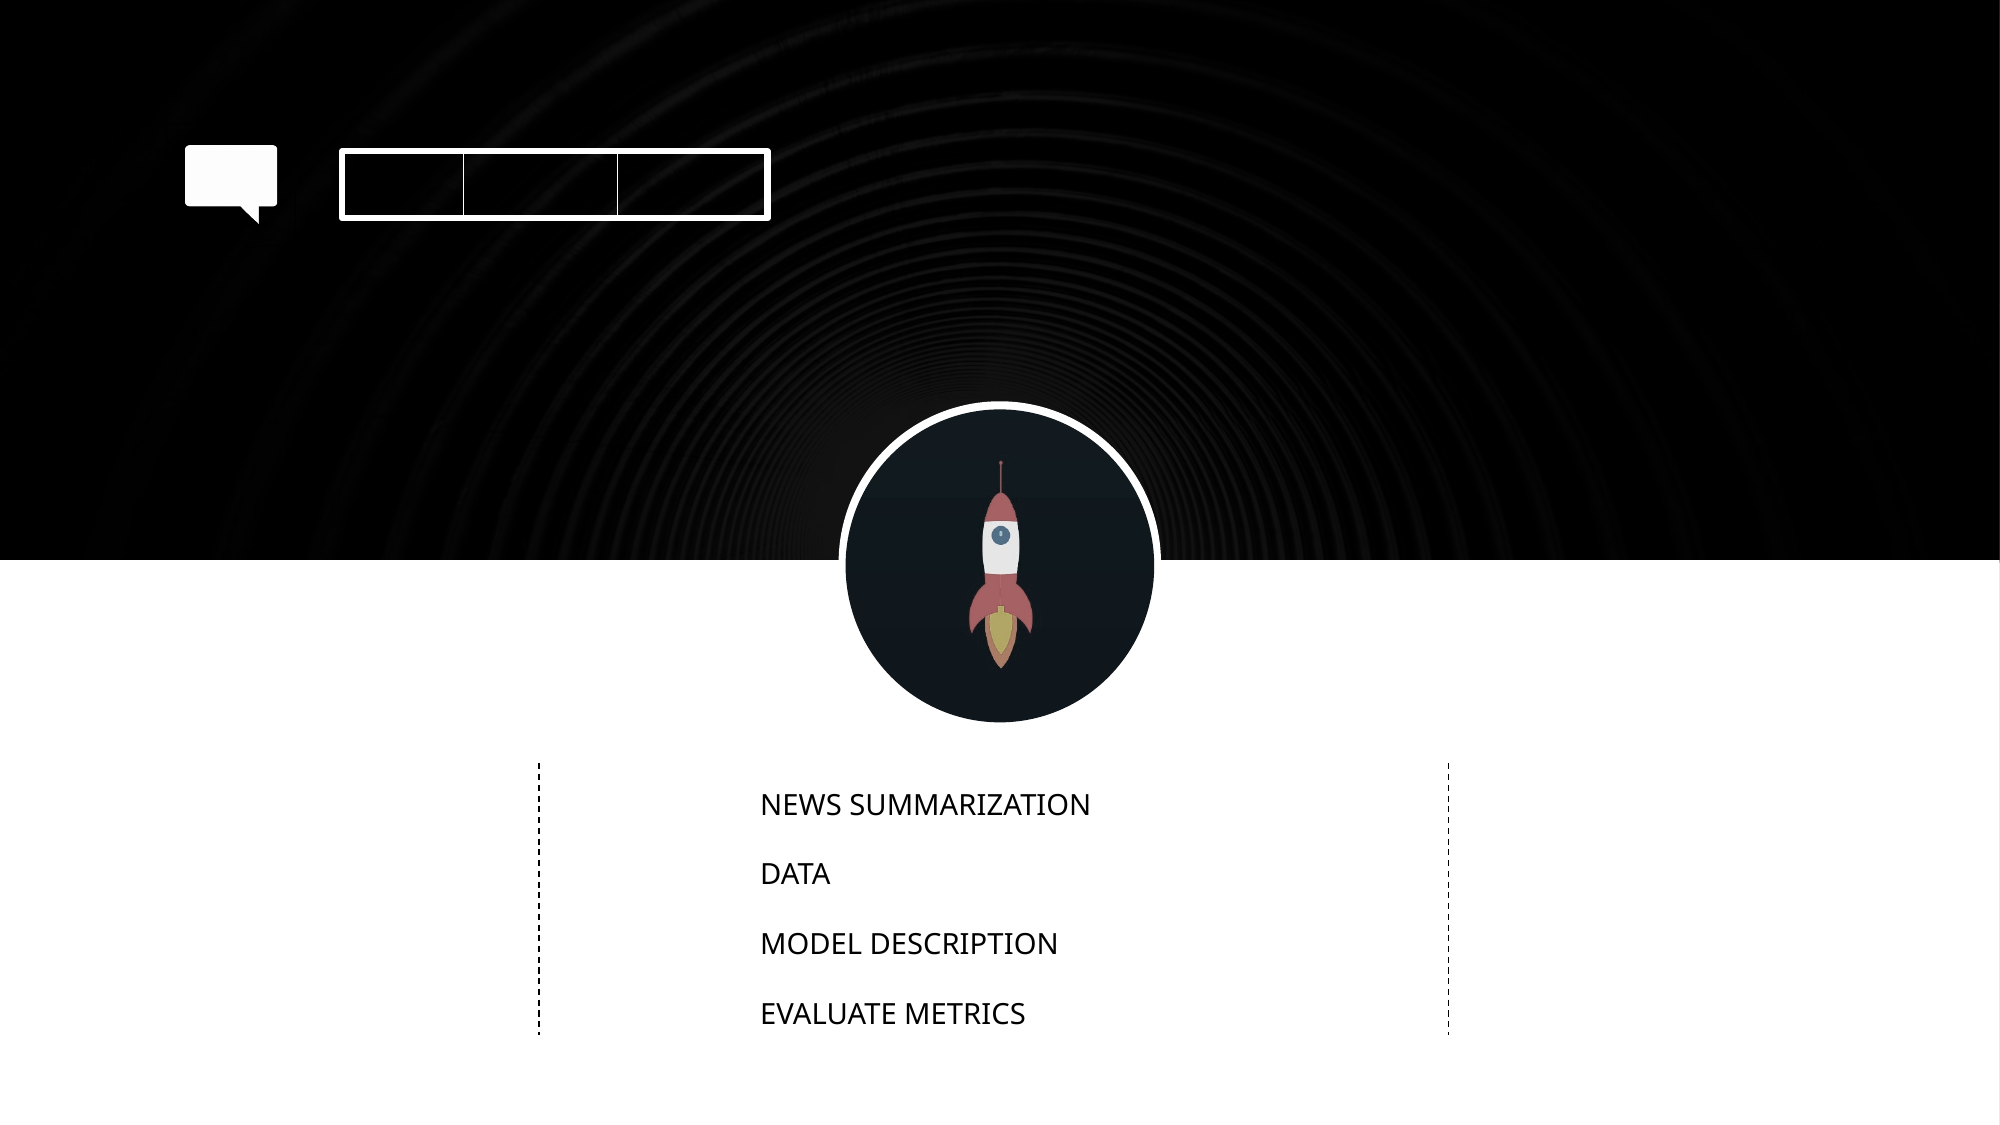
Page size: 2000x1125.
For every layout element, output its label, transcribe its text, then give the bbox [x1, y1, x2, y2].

text_box [0, 560, 2000, 1125]
text_box INDEX [463, 152, 618, 218]
picture [165, 123, 296, 247]
text_box [968, 403, 1032, 407]
text_box [0, 0, 2000, 560]
text_box NEWS SUMMARIZATION DATA MODEL DESCRIPTION EVALUATE METRICS [745, 778, 1255, 1038]
picture [845, 409, 1155, 723]
text_box [340, 149, 770, 220]
